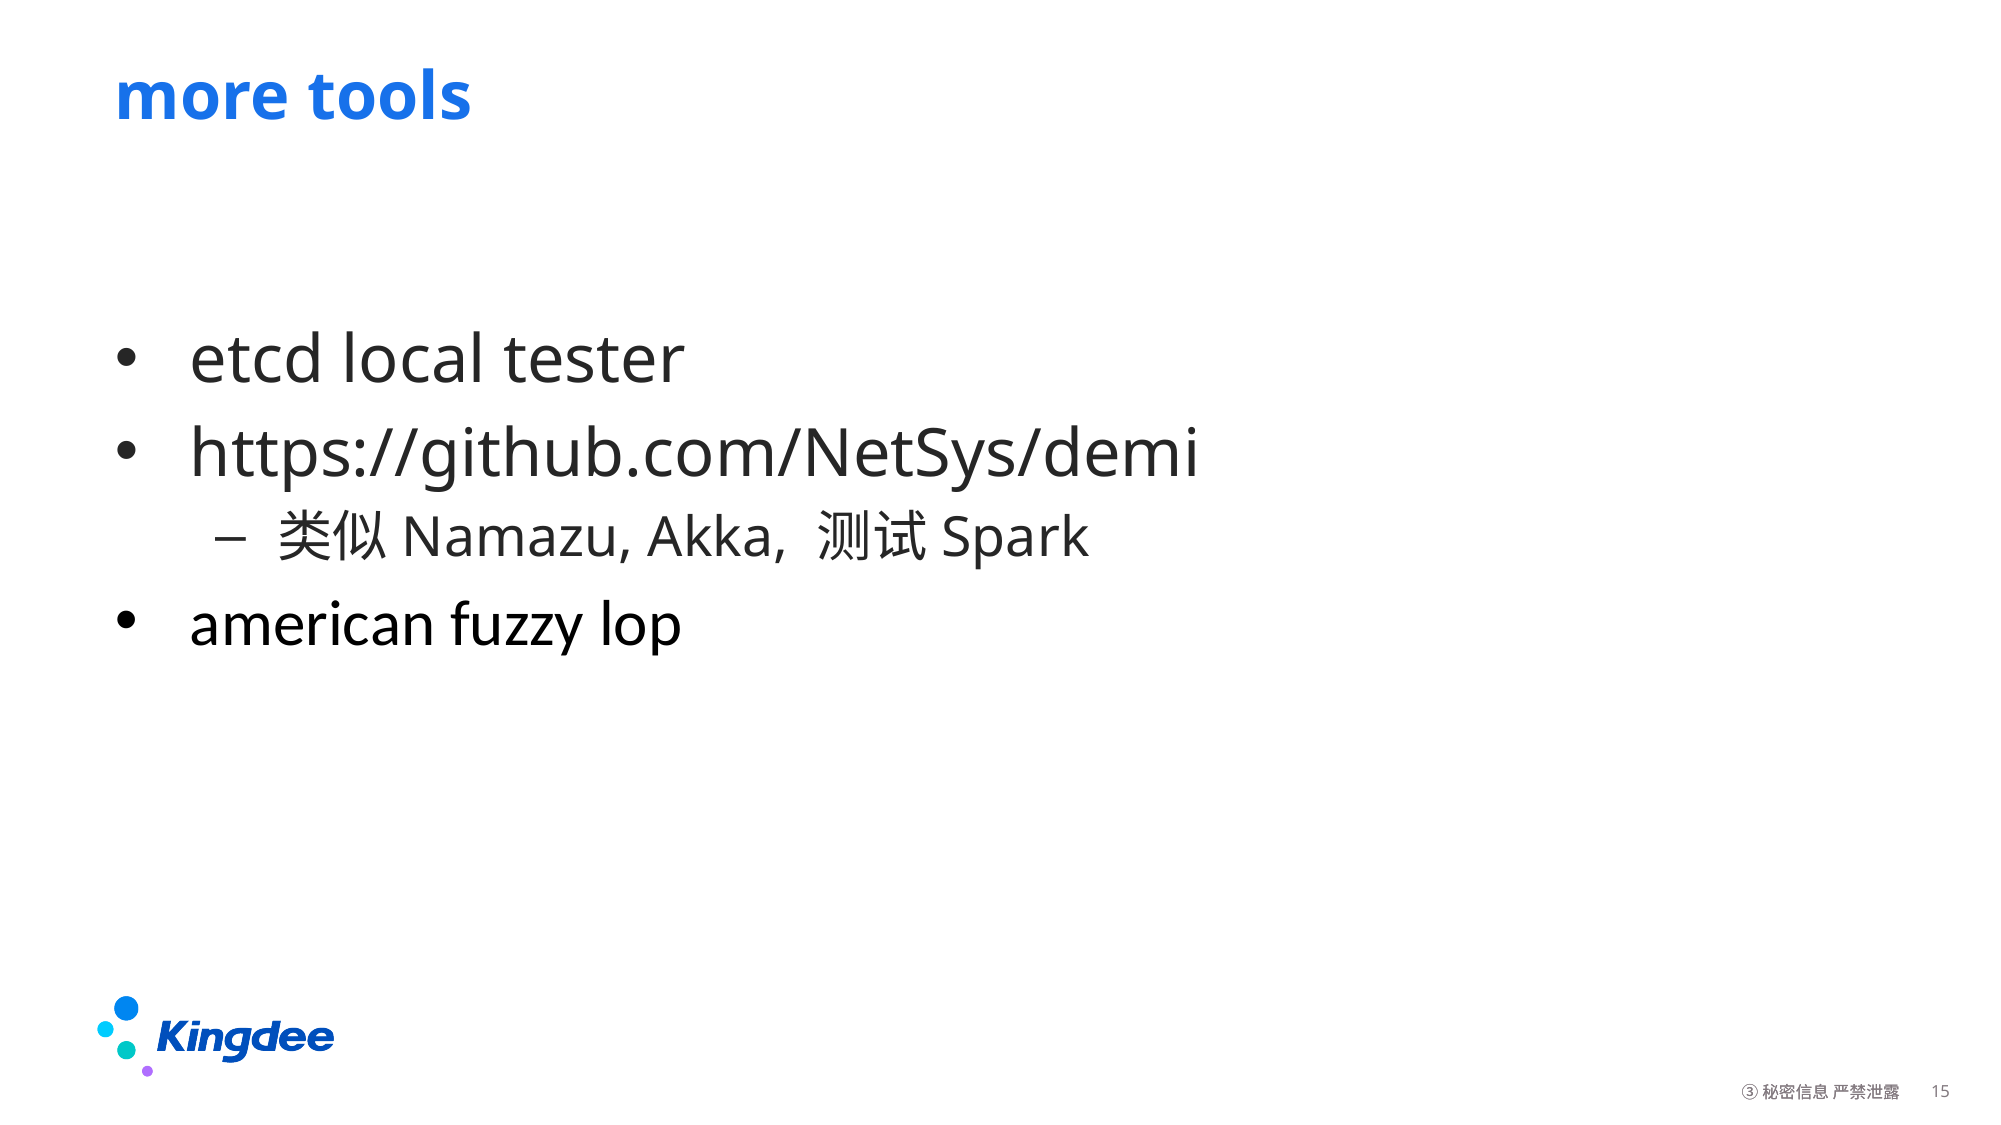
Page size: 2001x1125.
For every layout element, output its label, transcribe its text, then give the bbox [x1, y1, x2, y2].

list etcd local tester https://github.com/NetSys/demi 类似Namazu, Akka, 测试Spark american fuzzy lop [99, 308, 1900, 980]
picture [97, 995, 334, 1077]
title more tools [99, 45, 1900, 233]
